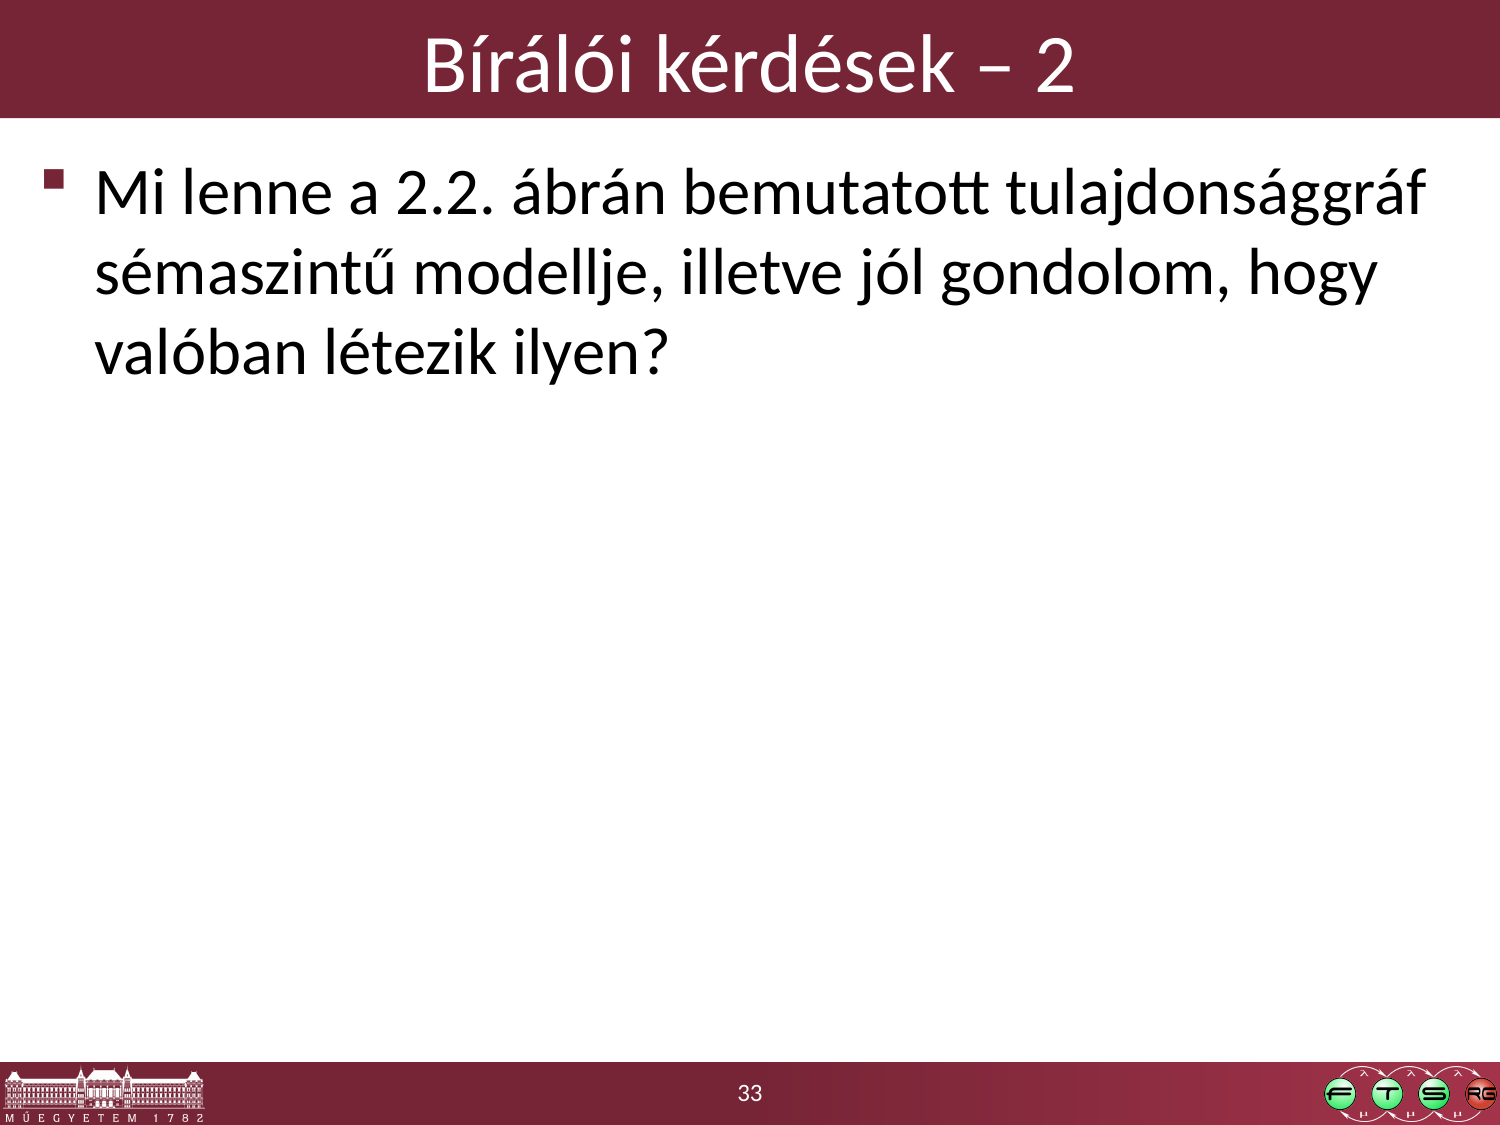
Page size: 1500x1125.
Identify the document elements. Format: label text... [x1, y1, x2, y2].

picture [1324, 1066, 1497, 1122]
list Mi lenne a 2.2. ábrán bemutatott tulajdonsággráf sémaszintű modellje, illetve jól gondolom, hogy valóban létezik ilyen? [23, 140, 1477, 1048]
slide_number 33 [581, 1061, 919, 1122]
picture [3, 1064, 205, 1122]
title Bírálói kérdések – 2 [0, 0, 1500, 119]
